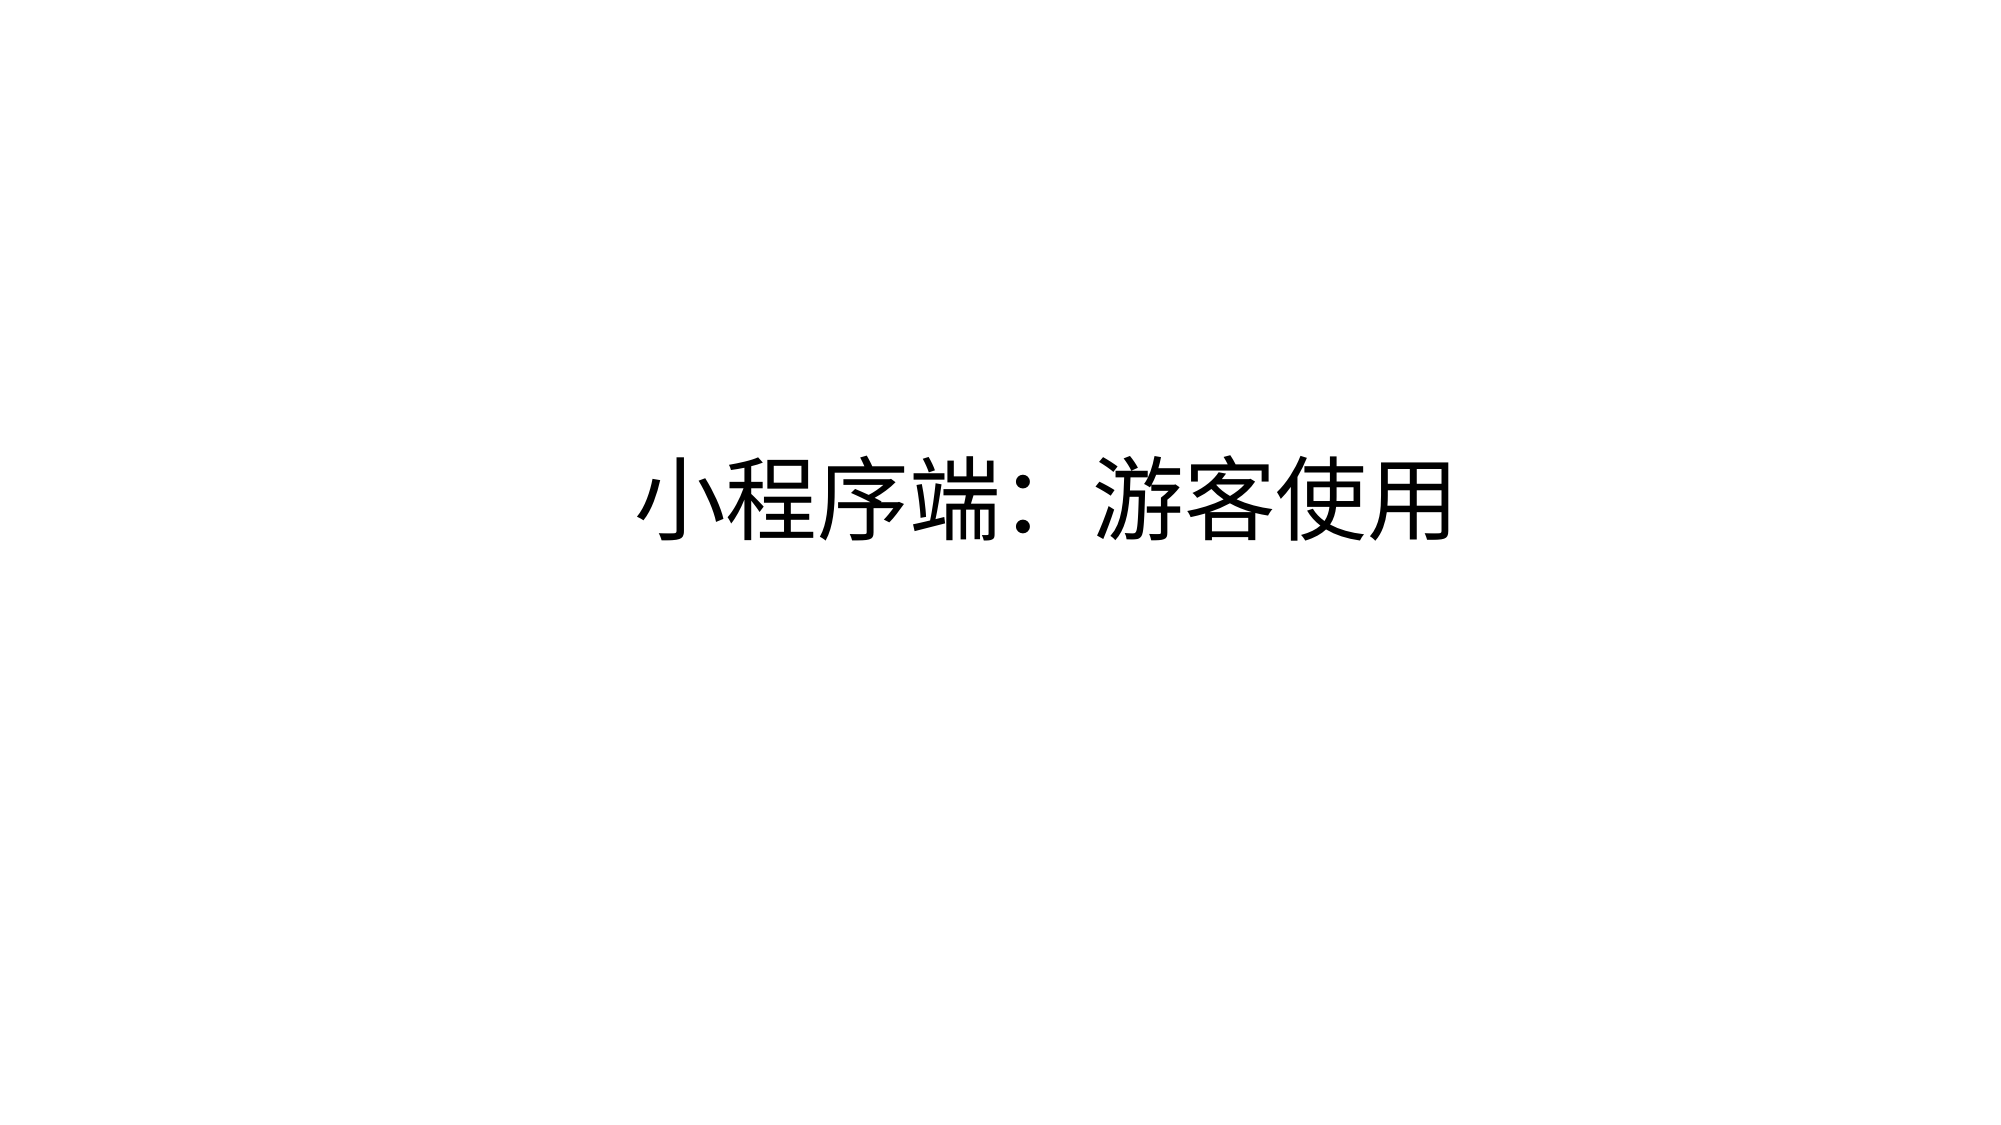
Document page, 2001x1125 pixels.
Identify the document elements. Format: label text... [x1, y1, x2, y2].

title 小程序端：游客使用 [184, 150, 1910, 561]
